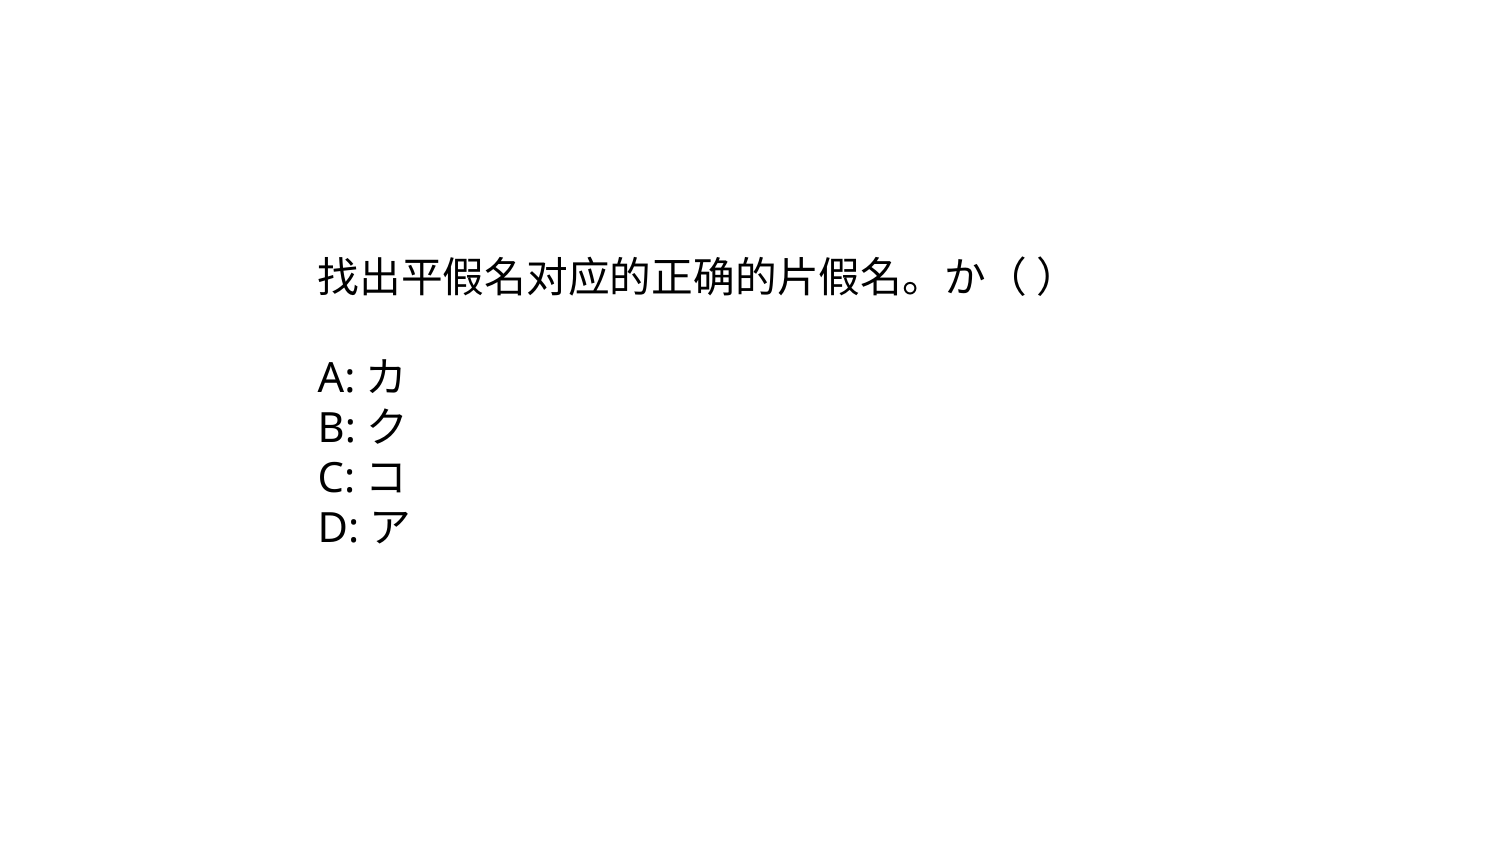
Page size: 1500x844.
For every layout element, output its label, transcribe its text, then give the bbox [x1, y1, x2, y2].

text_box 找出平假名对应的正确的片假名。か（ ） A:カ B:ク C:コ D:ア [303, 242, 1258, 558]
